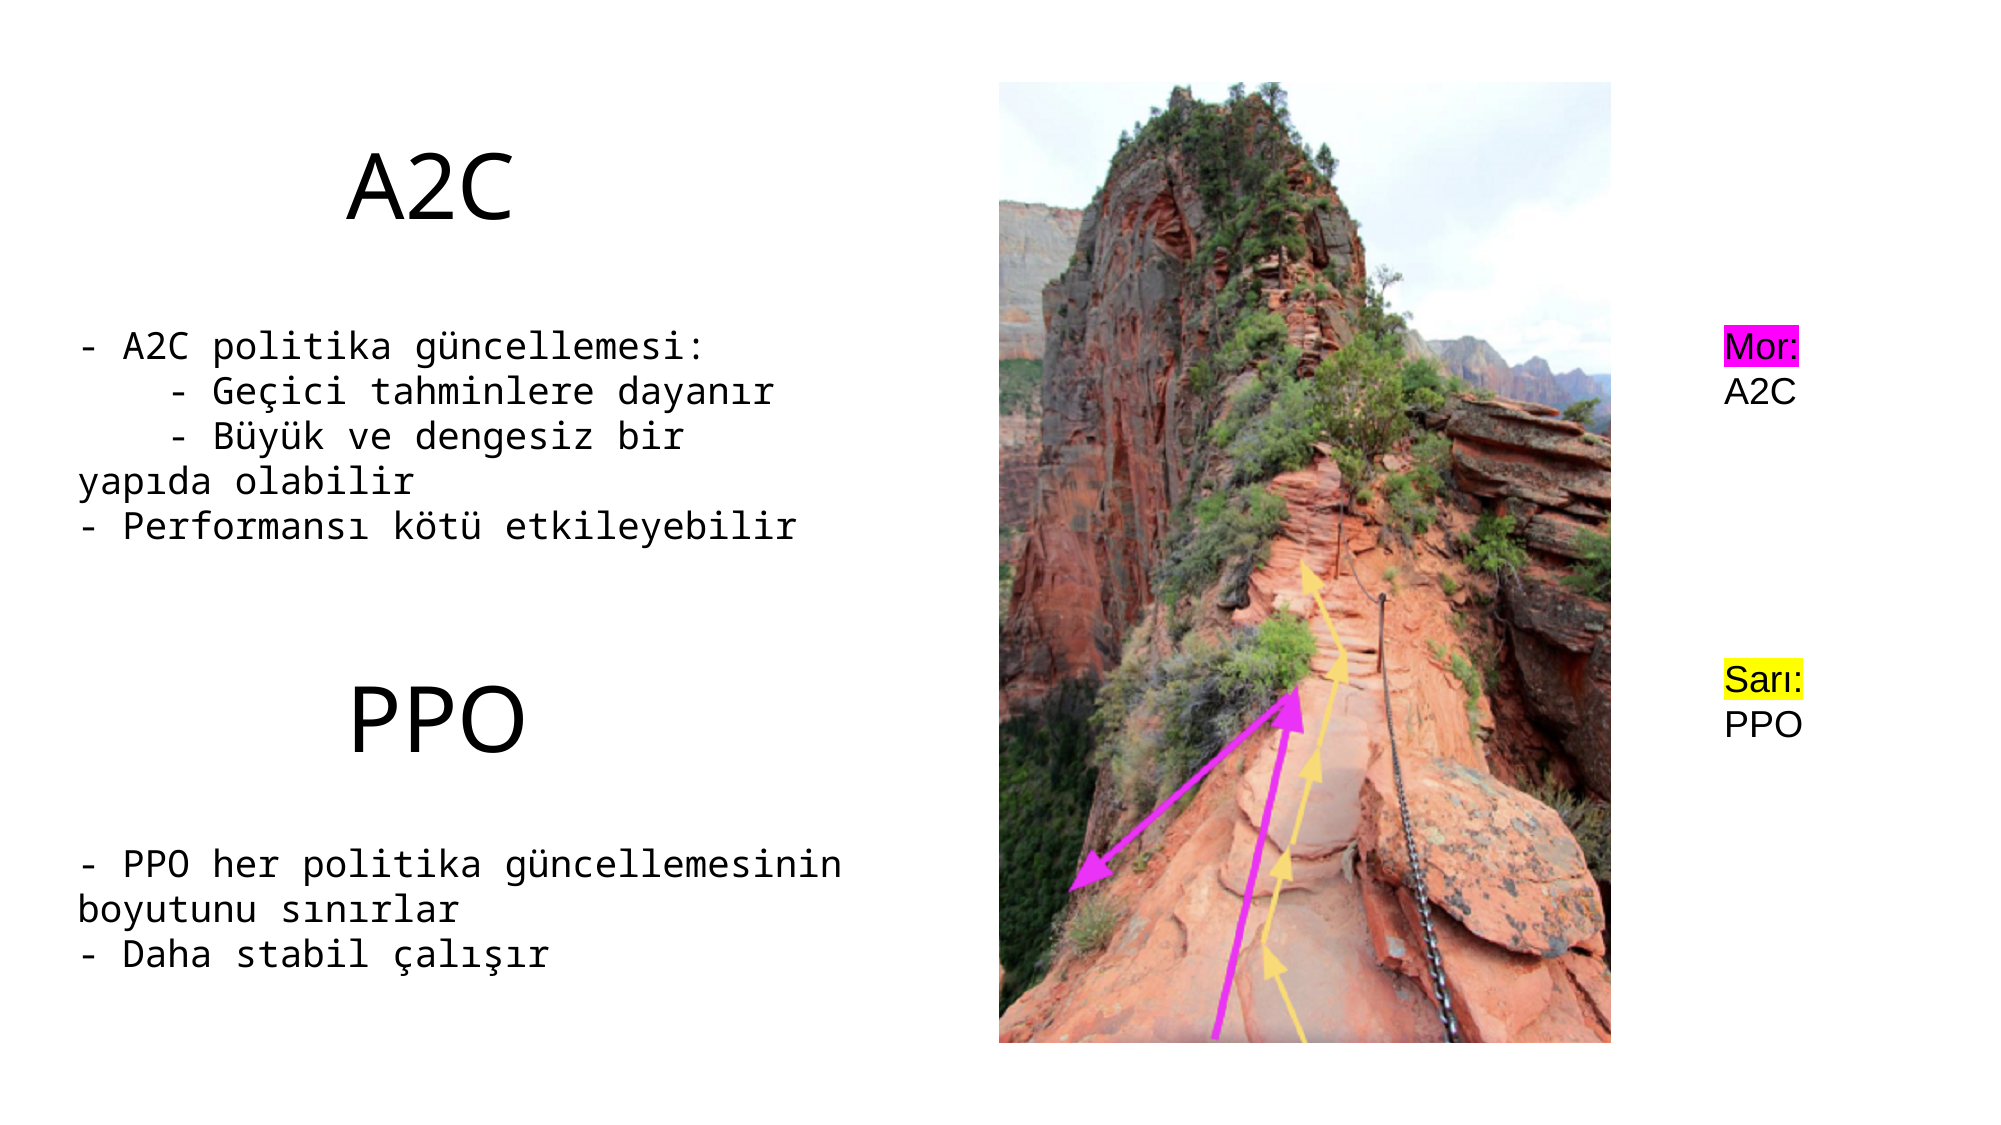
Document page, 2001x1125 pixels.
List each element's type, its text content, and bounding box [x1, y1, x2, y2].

title A2C [331, 81, 584, 299]
text_box - PPO her politika güncellemesinin boyutunu sınırlar - Daha stabil çalışır [62, 832, 970, 983]
text_box Mor: A2C [1709, 314, 1891, 420]
text_box - A2C politika güncellemesi: - Geçici tahminlere dayanır - Büyük ve dengesiz bir yapıda olabilir - Performansı kötü etkileyebilir [62, 314, 854, 555]
text_box Sarı: PPO [1709, 647, 1893, 753]
text_box PPO [331, 613, 584, 831]
picture [999, 82, 1611, 1043]
